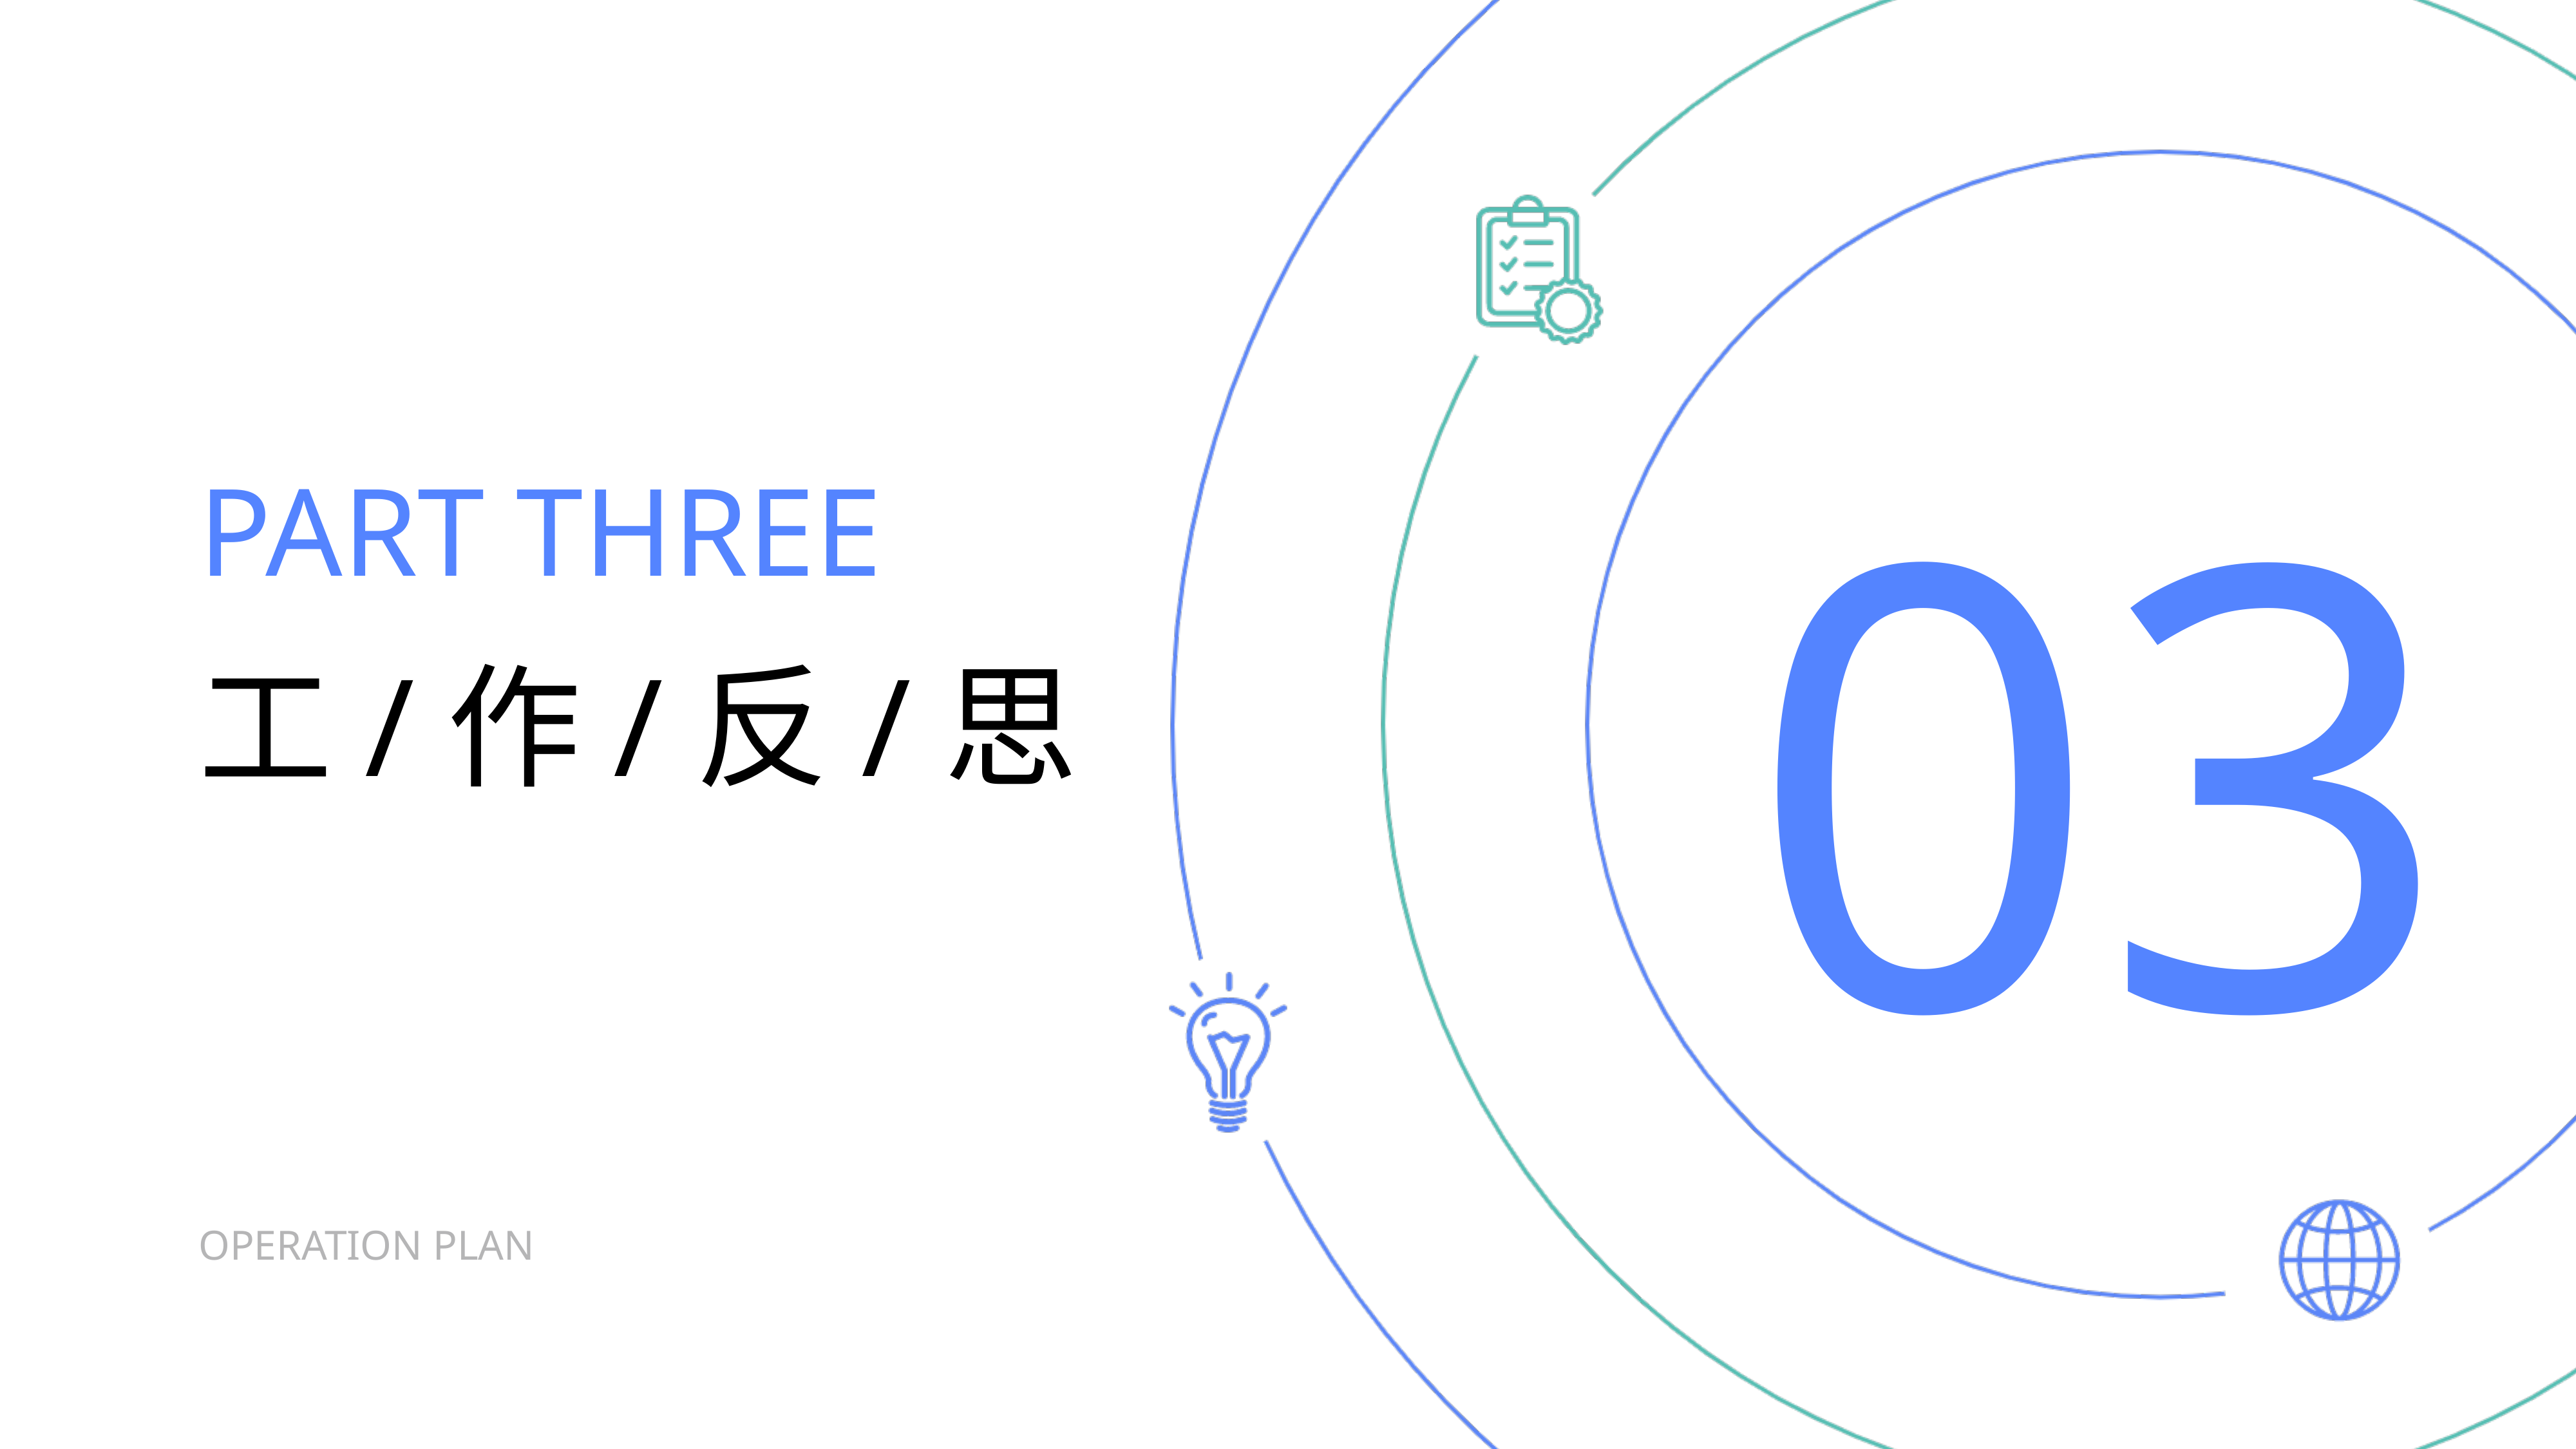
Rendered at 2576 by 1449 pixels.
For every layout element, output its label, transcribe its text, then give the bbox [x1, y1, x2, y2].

text_box OPERATION PLAN [189, 1208, 820, 1264]
text_box 工/作/反/思 [189, 614, 1165, 799]
text_box PART THREE [189, 430, 1165, 596]
picture [1167, 0, 2576, 1449]
